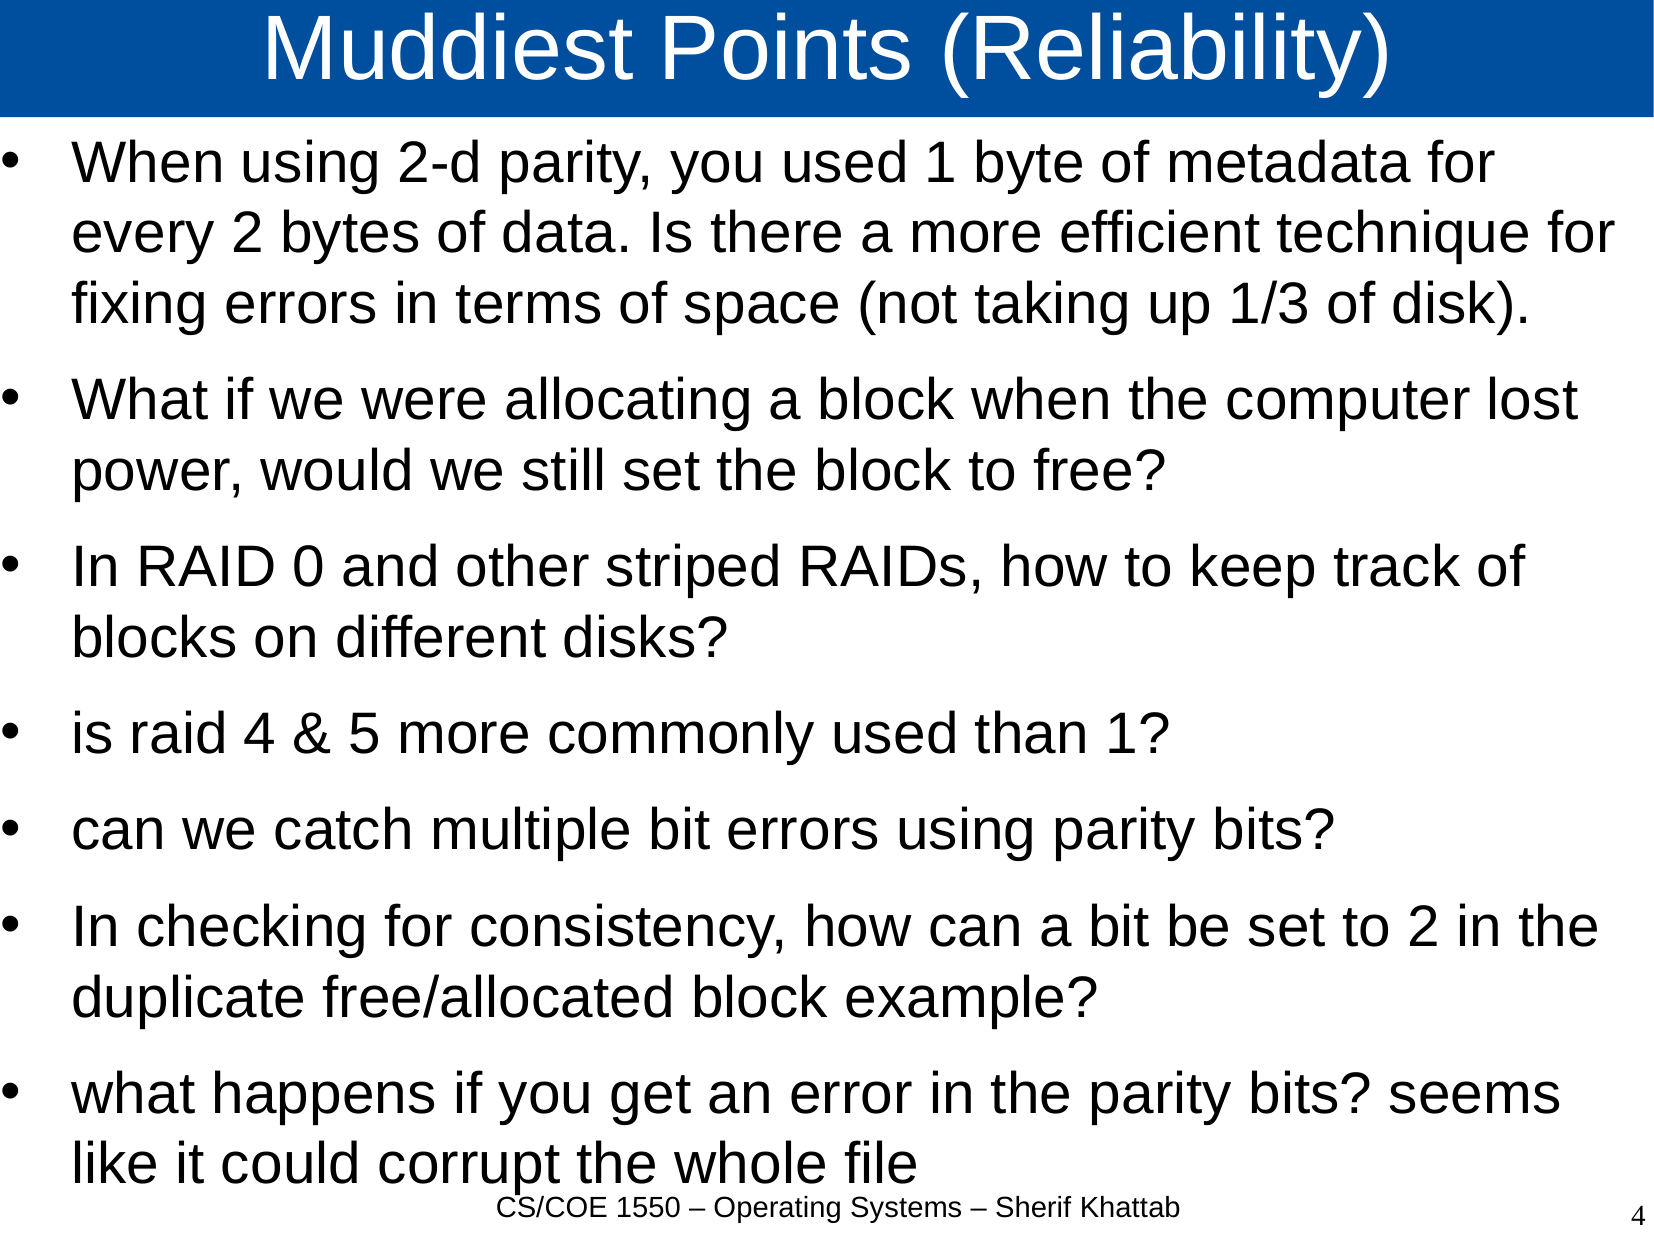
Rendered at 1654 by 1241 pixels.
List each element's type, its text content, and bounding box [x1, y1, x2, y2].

footer CS/COE 1550 – Operating Systems – Sherif Khattab [460, 1190, 1217, 1241]
slide_number 4 [1265, 1198, 1647, 1241]
list When using 2-d parity, you used 1 byte of metadata for every 2 bytes of data. Is there a more efficient technique for fixing errors in terms of space (not taking up 1/3 of disk). What if we were allocating a block when the computer lost power, would we still set the block to free? In RAID 0 and other striped RAIDs, how to keep track of blocks on different disks? is raid 4 & 5 more commonly used than 1? can we catch multiple bit errors using parity bits? In checking for consistency, how can a bit be set to 2 in the duplicate free/allocated block example? what happens if you get an error in the parity bits? seems like it could corrupt the whole file [0, 123, 1654, 1202]
title Muddiest Points (Reliability) [0, 0, 1654, 118]
